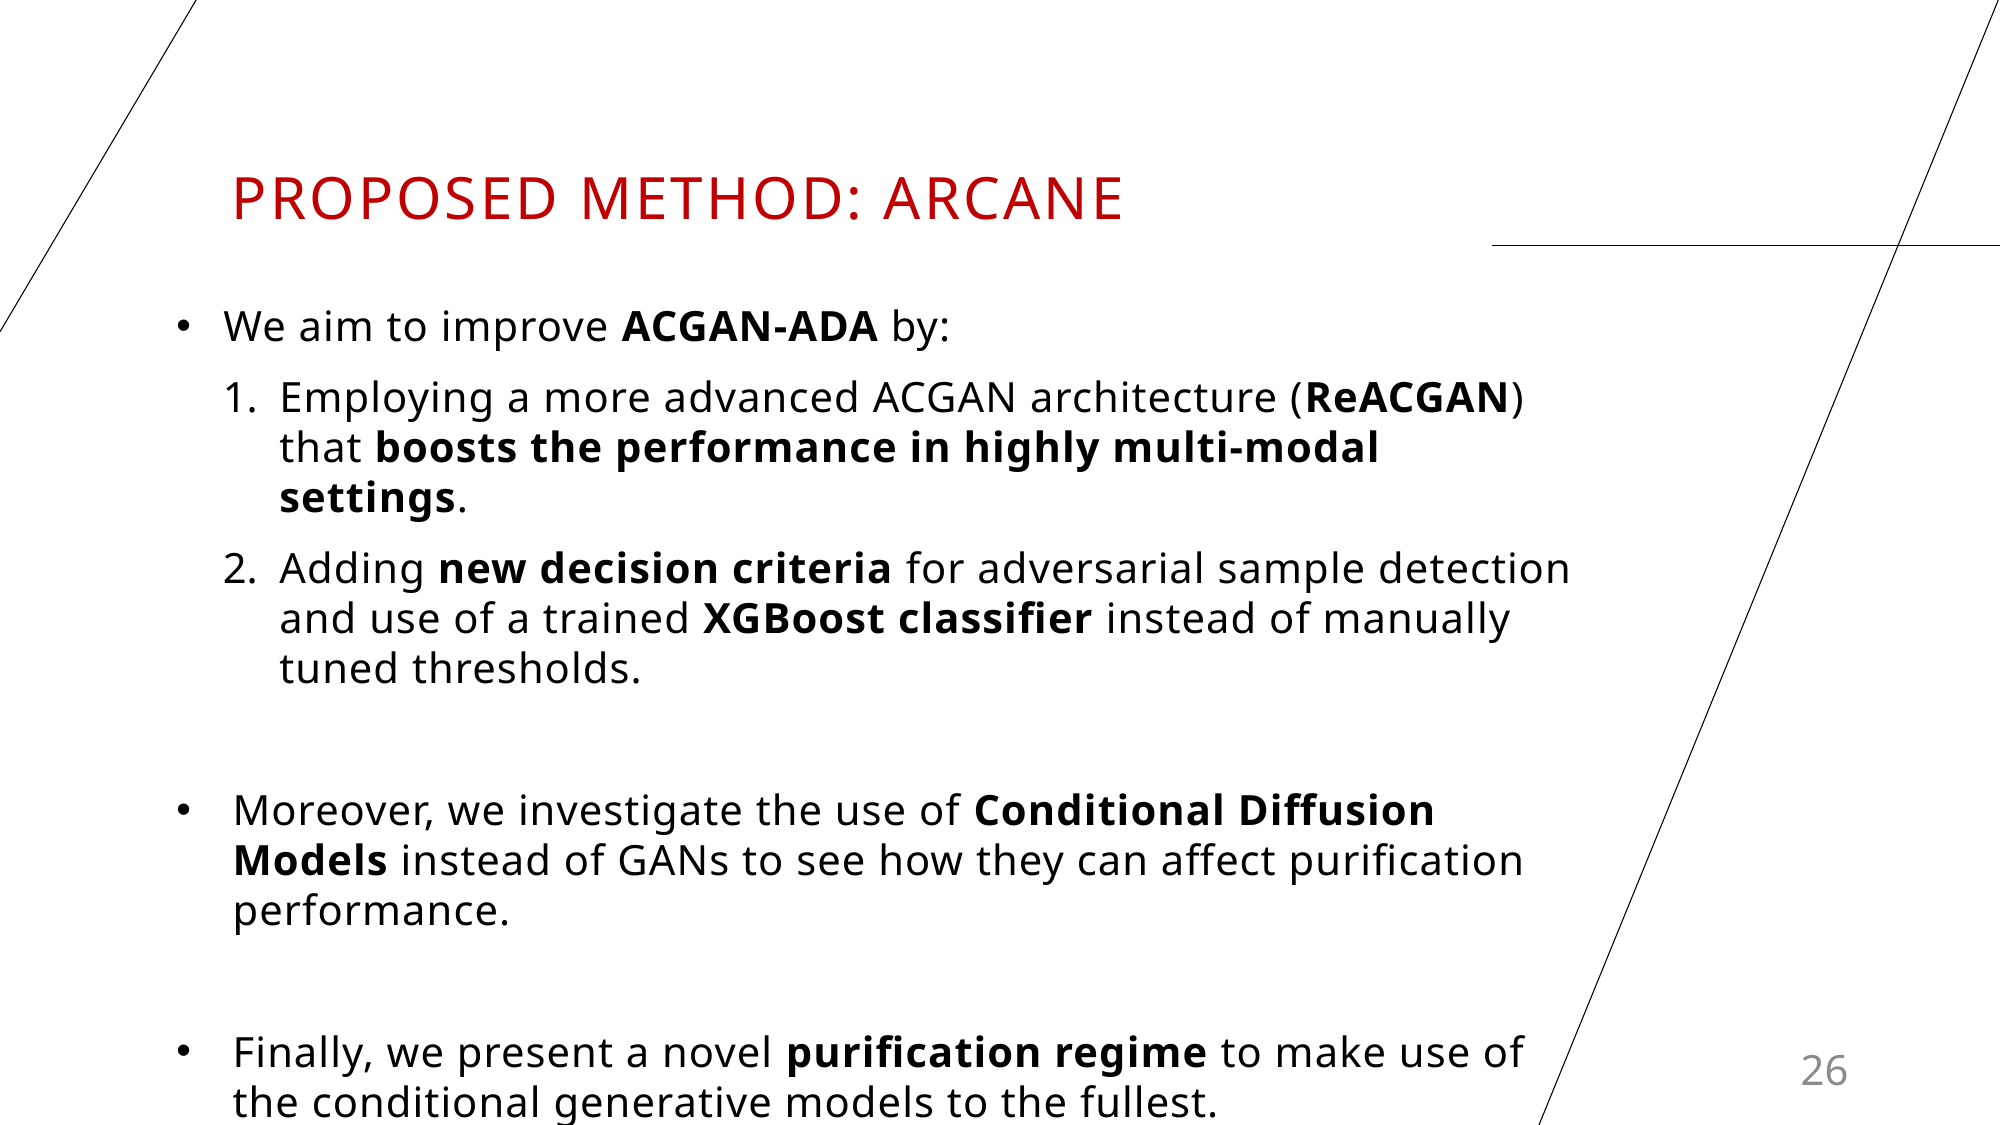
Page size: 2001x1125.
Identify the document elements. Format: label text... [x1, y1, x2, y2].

slide_number 26 [1701, 1042, 1864, 1103]
text_box We aim to improve ACGAN-ADA by: Employing a more advanced ACGAN architecture (ReACGAN) that boosts the performance in highly multi-modal settings. Adding new decision criteria for adversarial sample detection and use of a trained XGBoost classifier instead of manually tuned thresholds. Moreover, we investigate the use of Conditional Diffusion Models instead of GANs to see how they can affect purification performance. Finally, we present a novel purification regime to make use of the conditional generative models to the fullest. [161, 292, 1589, 1043]
title Proposed Method: Arcane [216, 43, 1413, 241]
